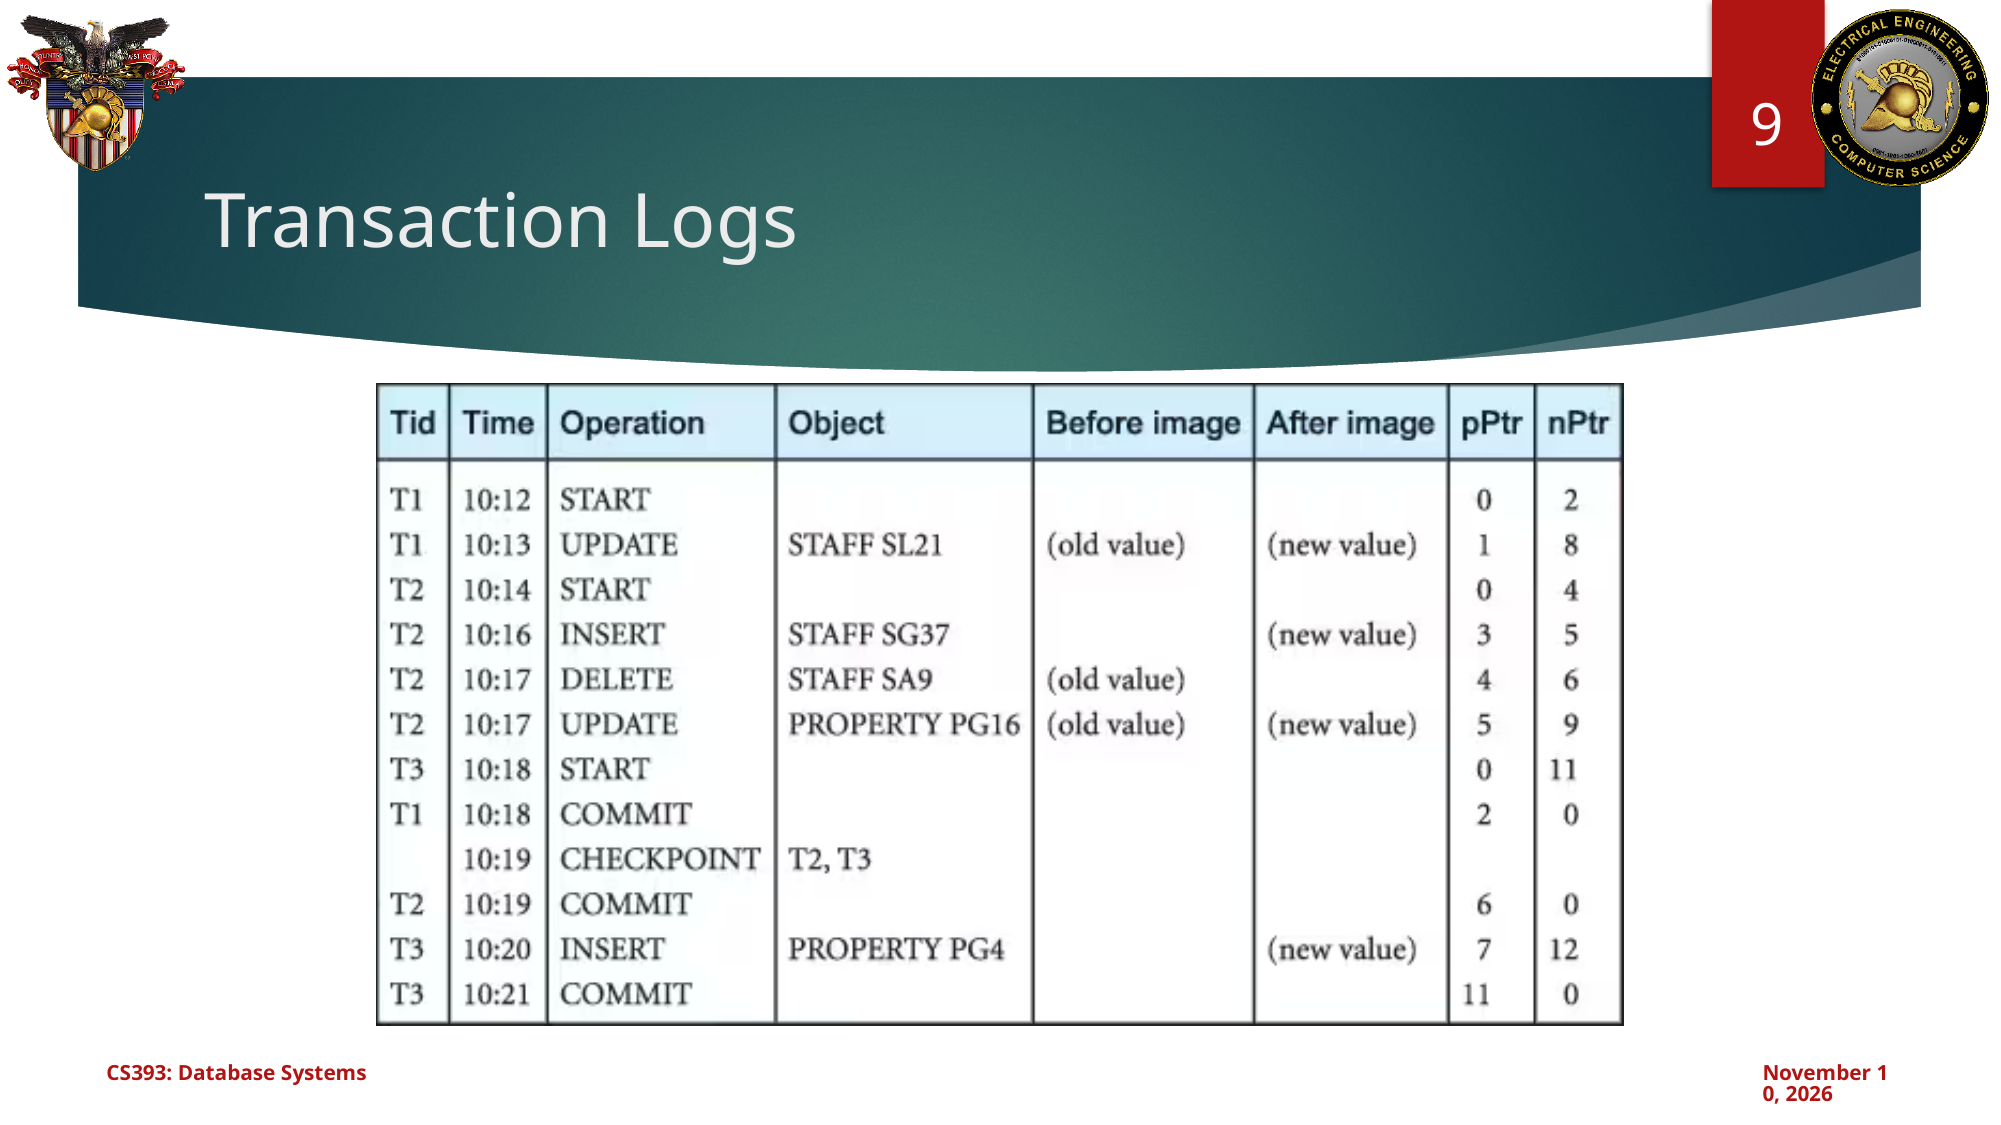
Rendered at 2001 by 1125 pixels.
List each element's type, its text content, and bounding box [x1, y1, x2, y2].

slide_number 9 [1698, 48, 1836, 175]
picture [7, 3, 185, 184]
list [376, 383, 1624, 1026]
title Transaction Logs [189, 159, 1638, 276]
picture [1809, 7, 1990, 188]
footer CS393: Database Systems [91, 1048, 726, 1100]
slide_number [1747, 1048, 1910, 1099]
